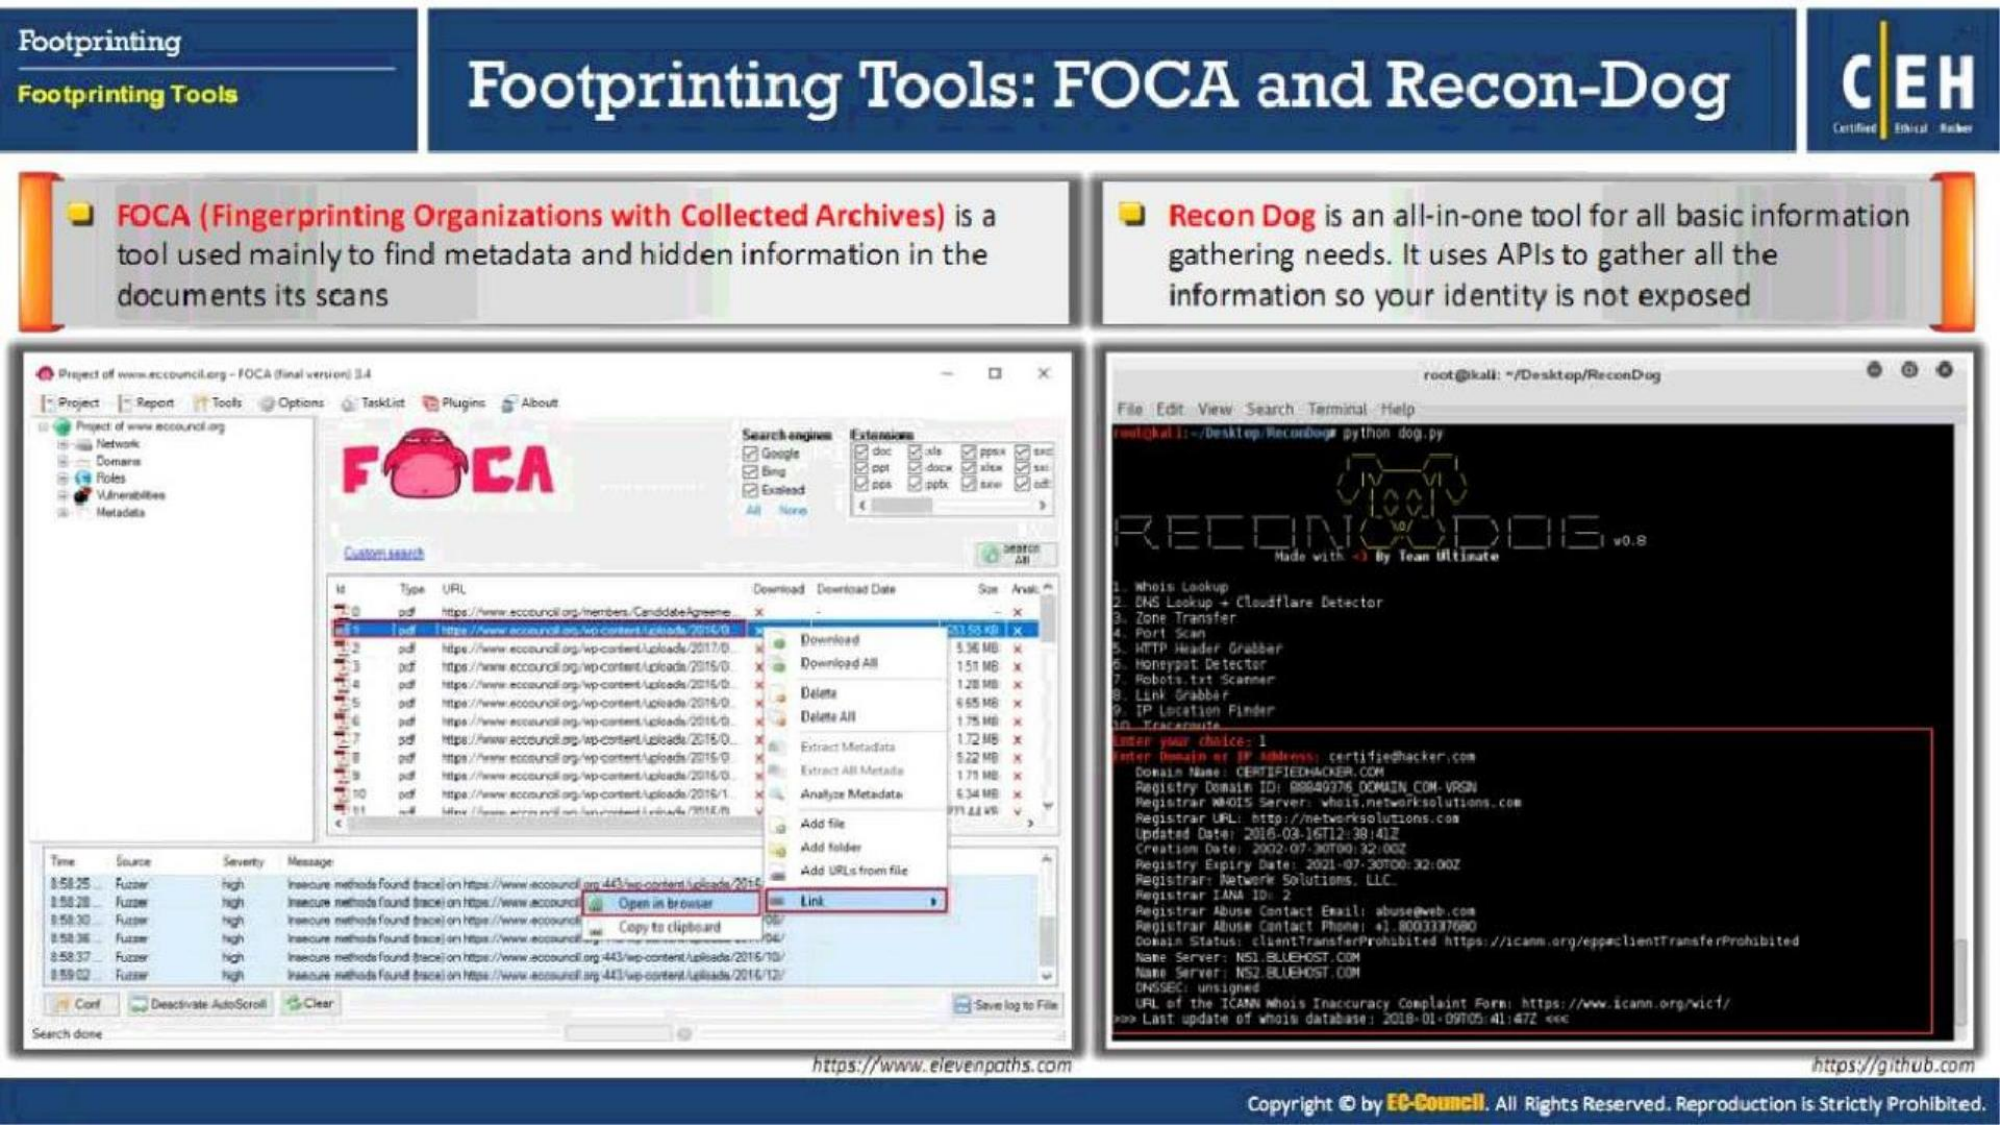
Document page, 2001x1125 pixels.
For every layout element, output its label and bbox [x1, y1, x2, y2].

text_box [0, 0, 2000, 1125]
